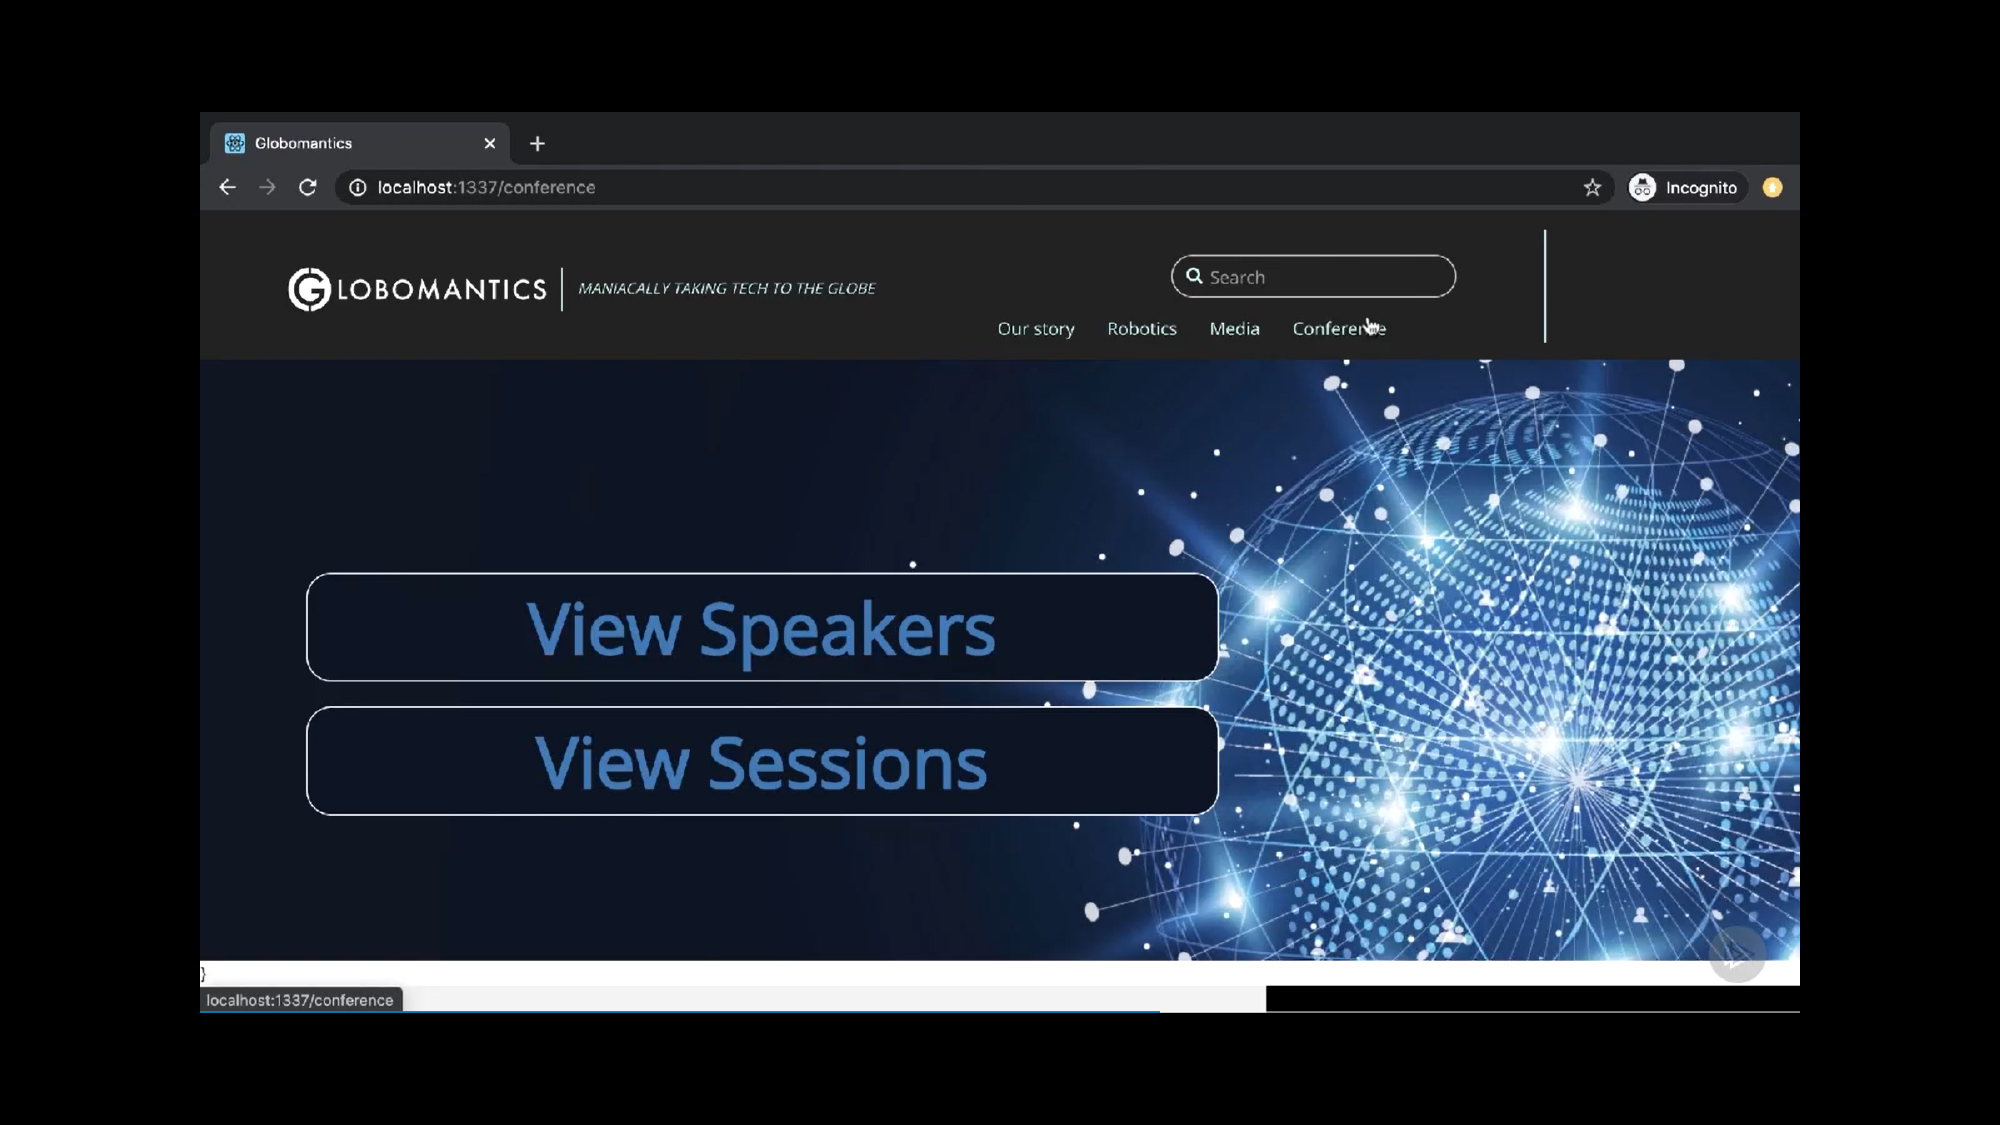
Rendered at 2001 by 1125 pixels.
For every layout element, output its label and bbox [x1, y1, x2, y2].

picture [199, 112, 1800, 1013]
